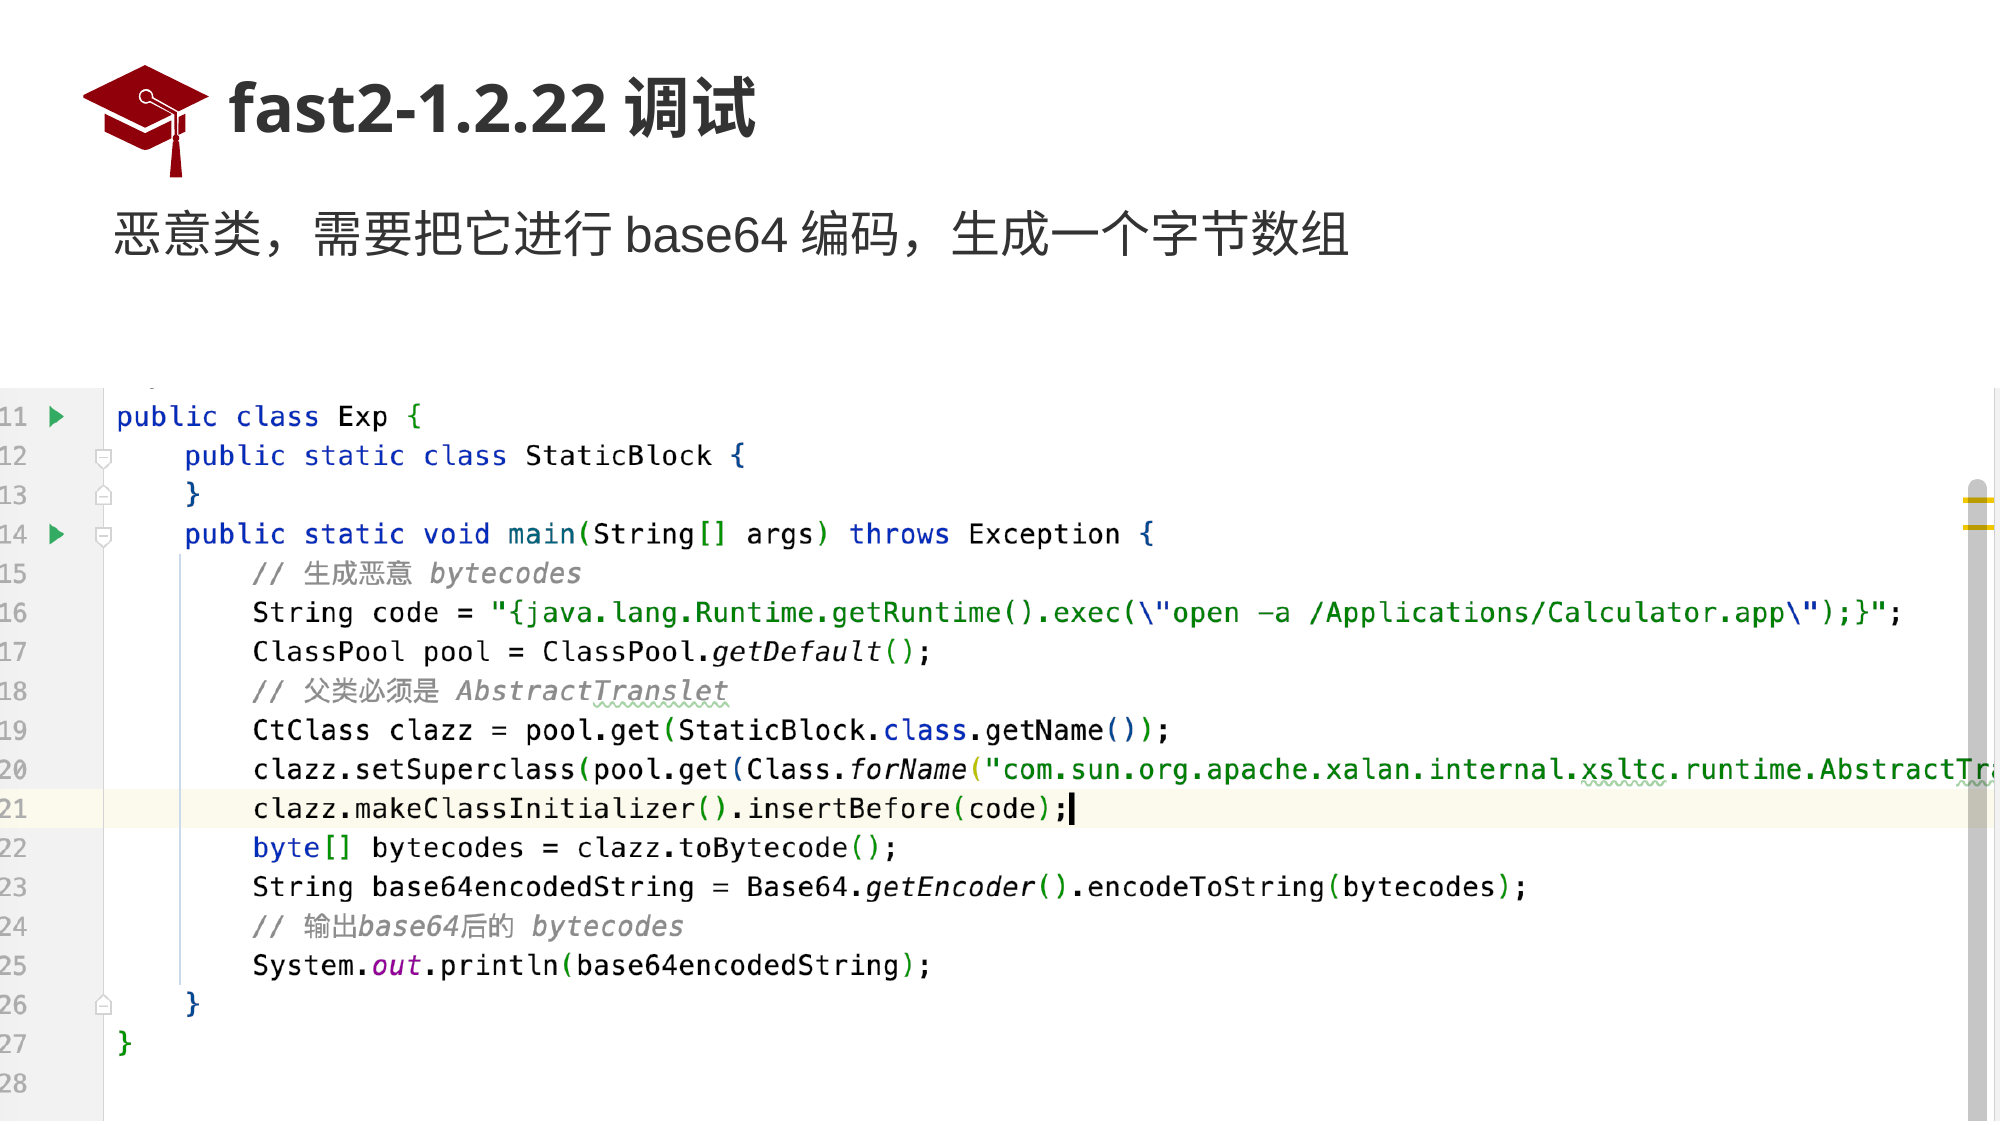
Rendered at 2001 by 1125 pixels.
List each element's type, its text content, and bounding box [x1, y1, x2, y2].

title fast2-1.2.22调试 [213, 55, 1077, 168]
picture [0, 388, 2000, 1121]
text_box 恶意类，需要把它进行base64编码，生成一个字节数组 [98, 195, 1389, 270]
